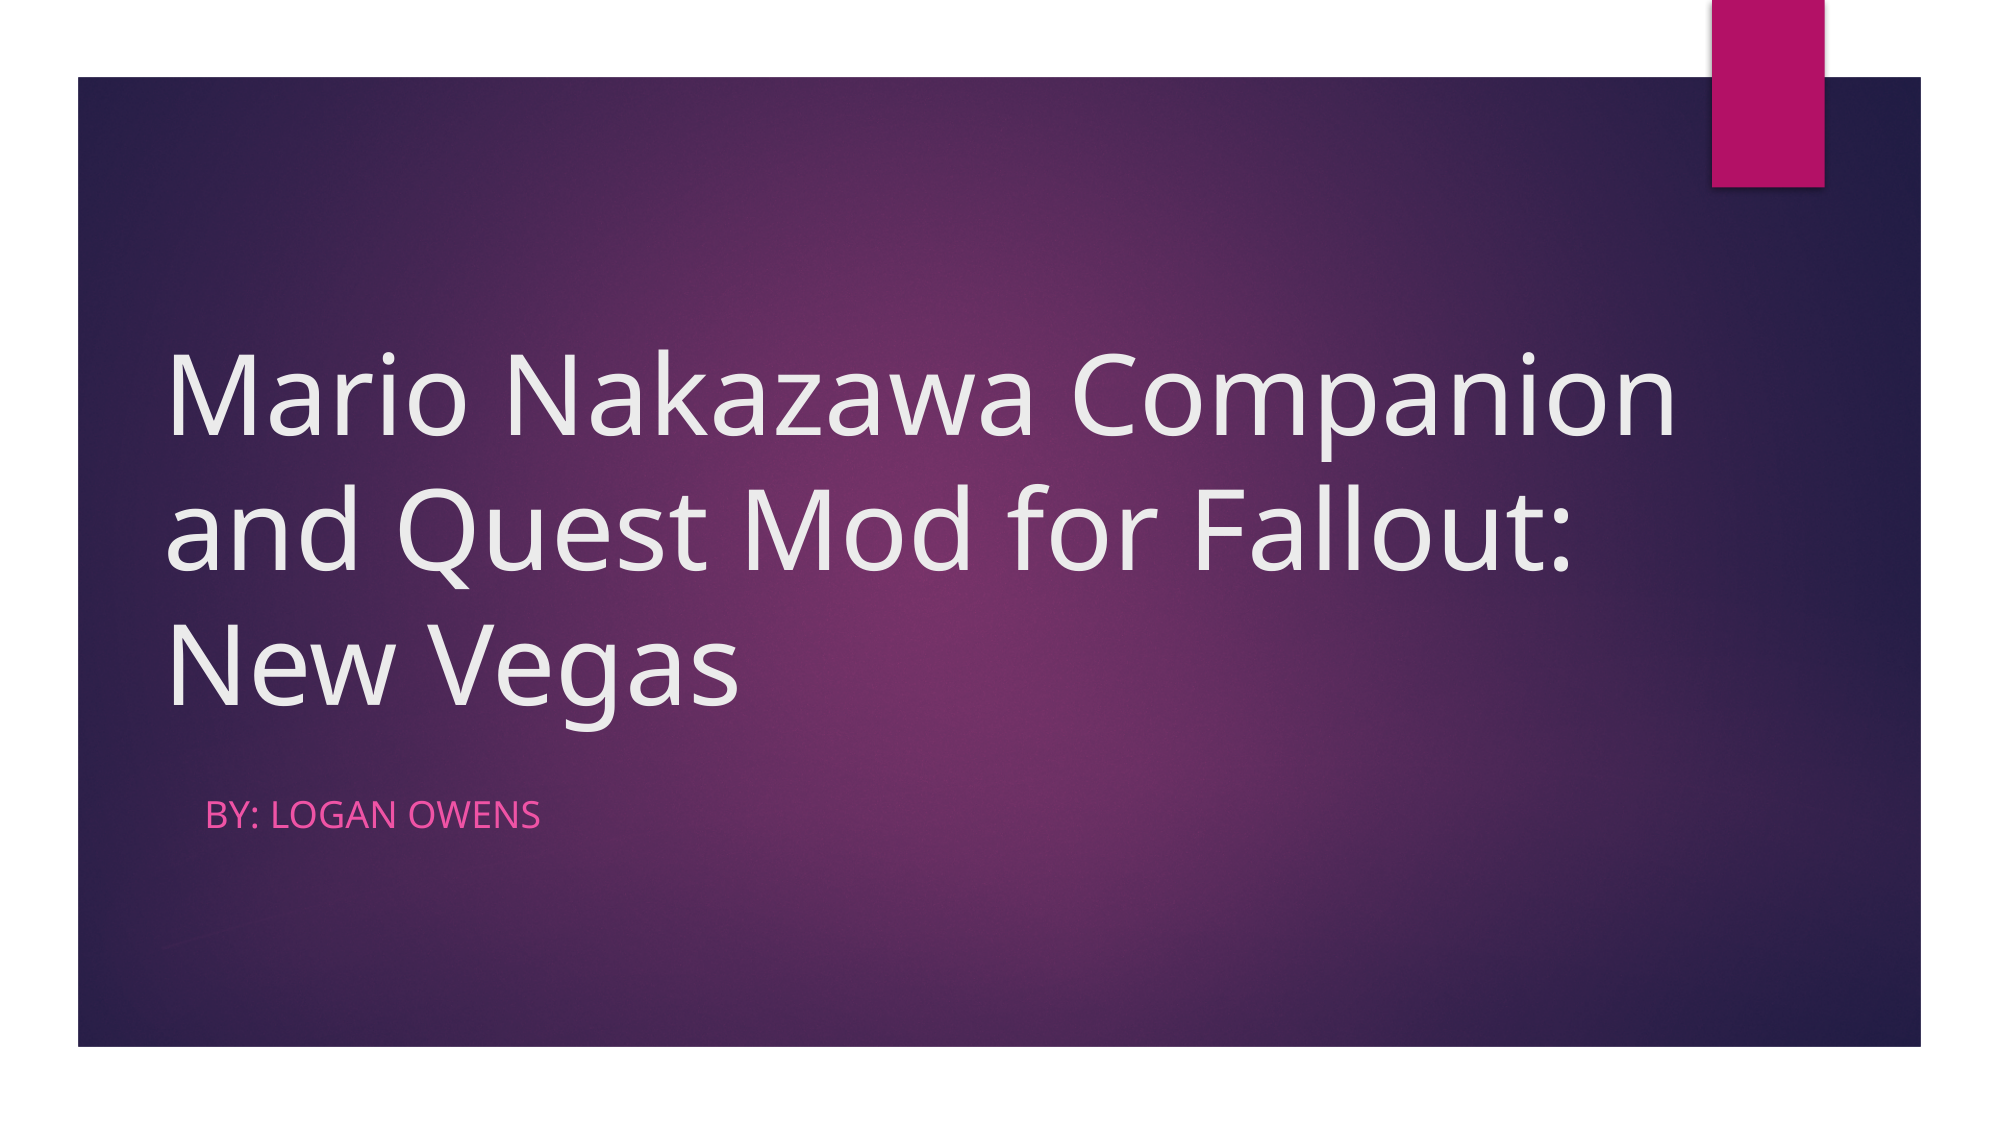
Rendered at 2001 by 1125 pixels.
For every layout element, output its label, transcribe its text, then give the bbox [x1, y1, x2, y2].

title Mario Nakazawa Companion and Quest Mod for Fallout: New Vegas [148, 296, 1852, 736]
subtitle By: Logan Owens [189, 783, 1638, 925]
